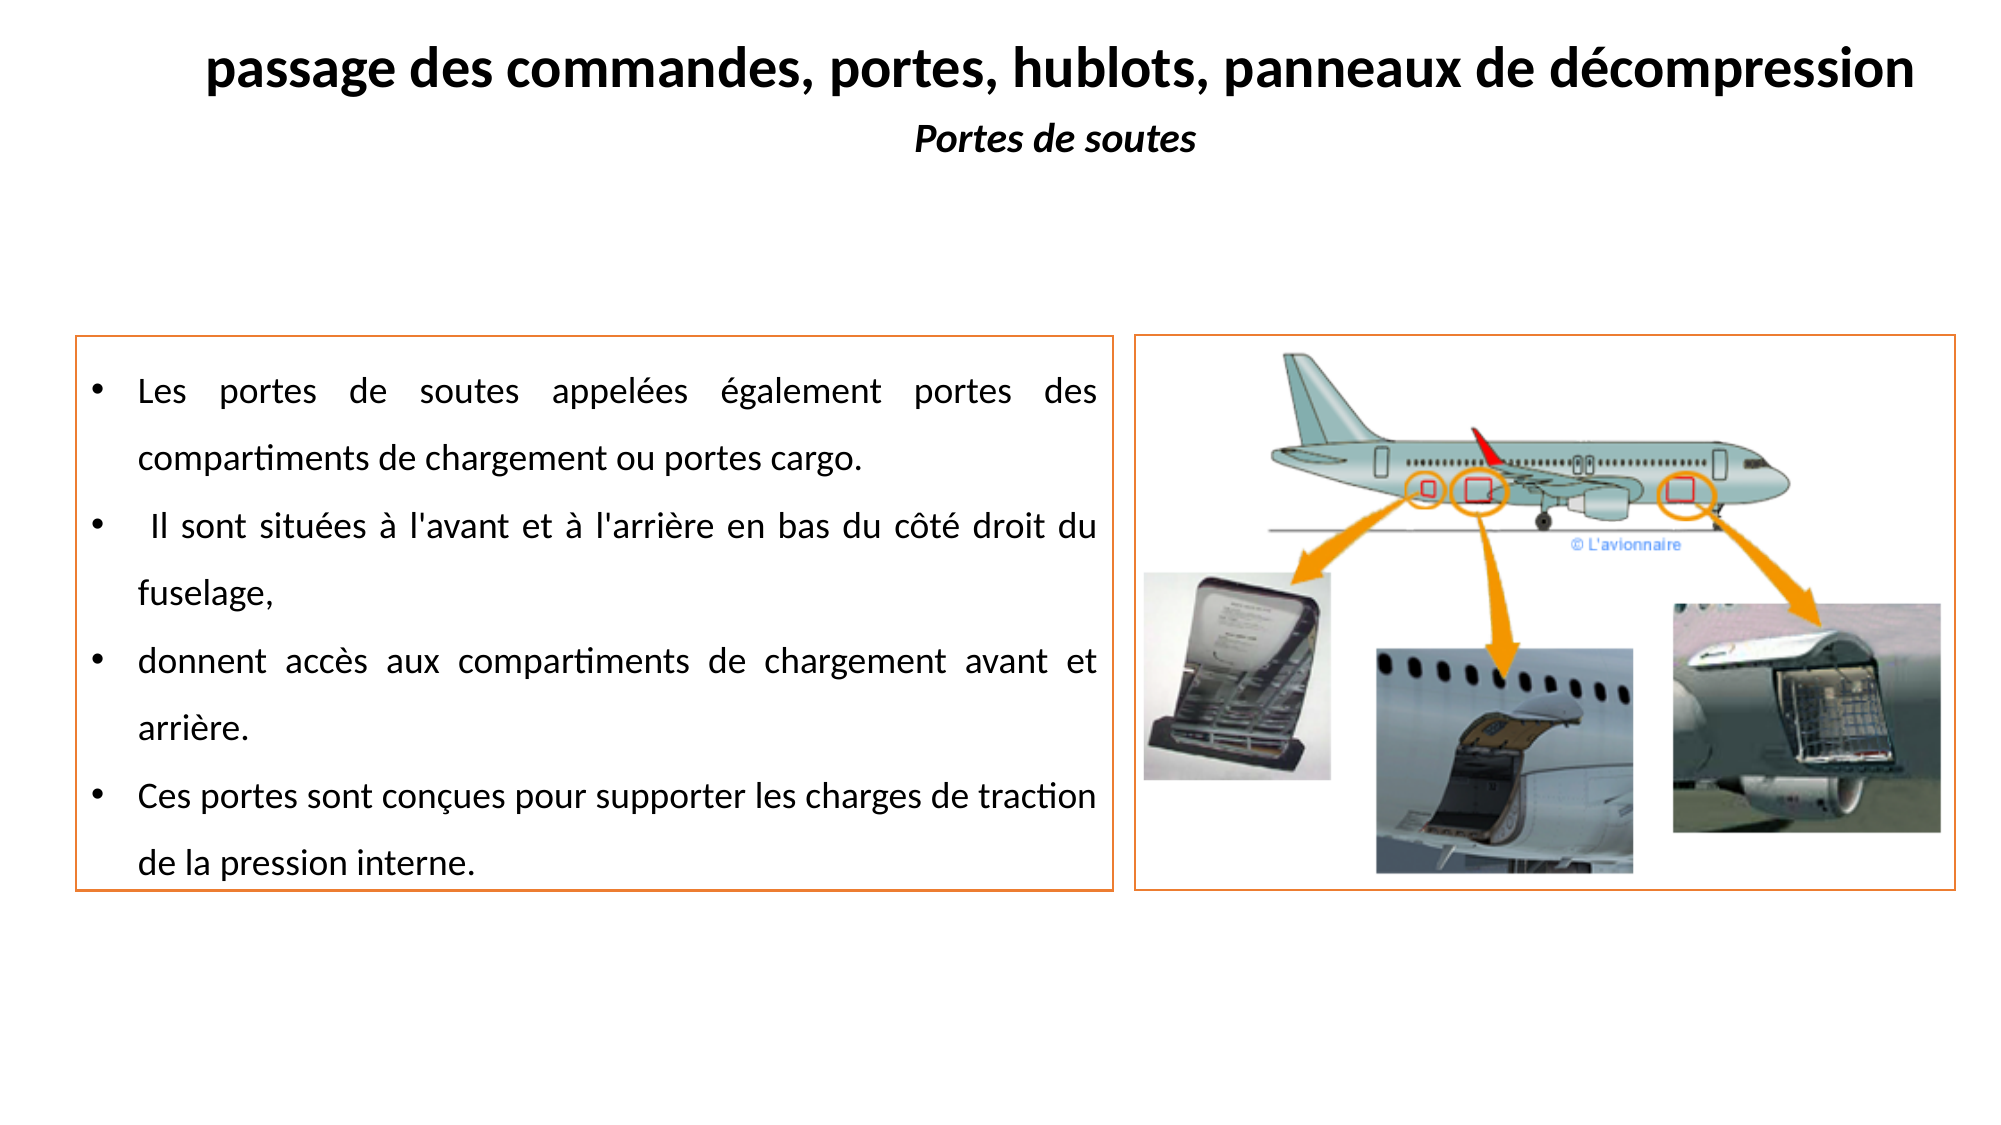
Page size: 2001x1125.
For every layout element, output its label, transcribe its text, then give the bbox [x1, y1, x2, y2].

text_box passage des commandes, portes, hublots, panneaux de décompression [115, 21, 1932, 107]
text_box Les portes de soutes appelées également portes des compartiments de chargement ou portes cargo. Il sont situées à l'avant et à l'arrière en bas du côté droit du fuselage, donnent accès aux compartiments de chargement avant et arrière. Ces portes sont conçues pour supporter les charges de traction de la pression interne. [75, 335, 1114, 892]
text_box Portes de soutes [899, 102, 1212, 168]
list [1135, 335, 1954, 890]
